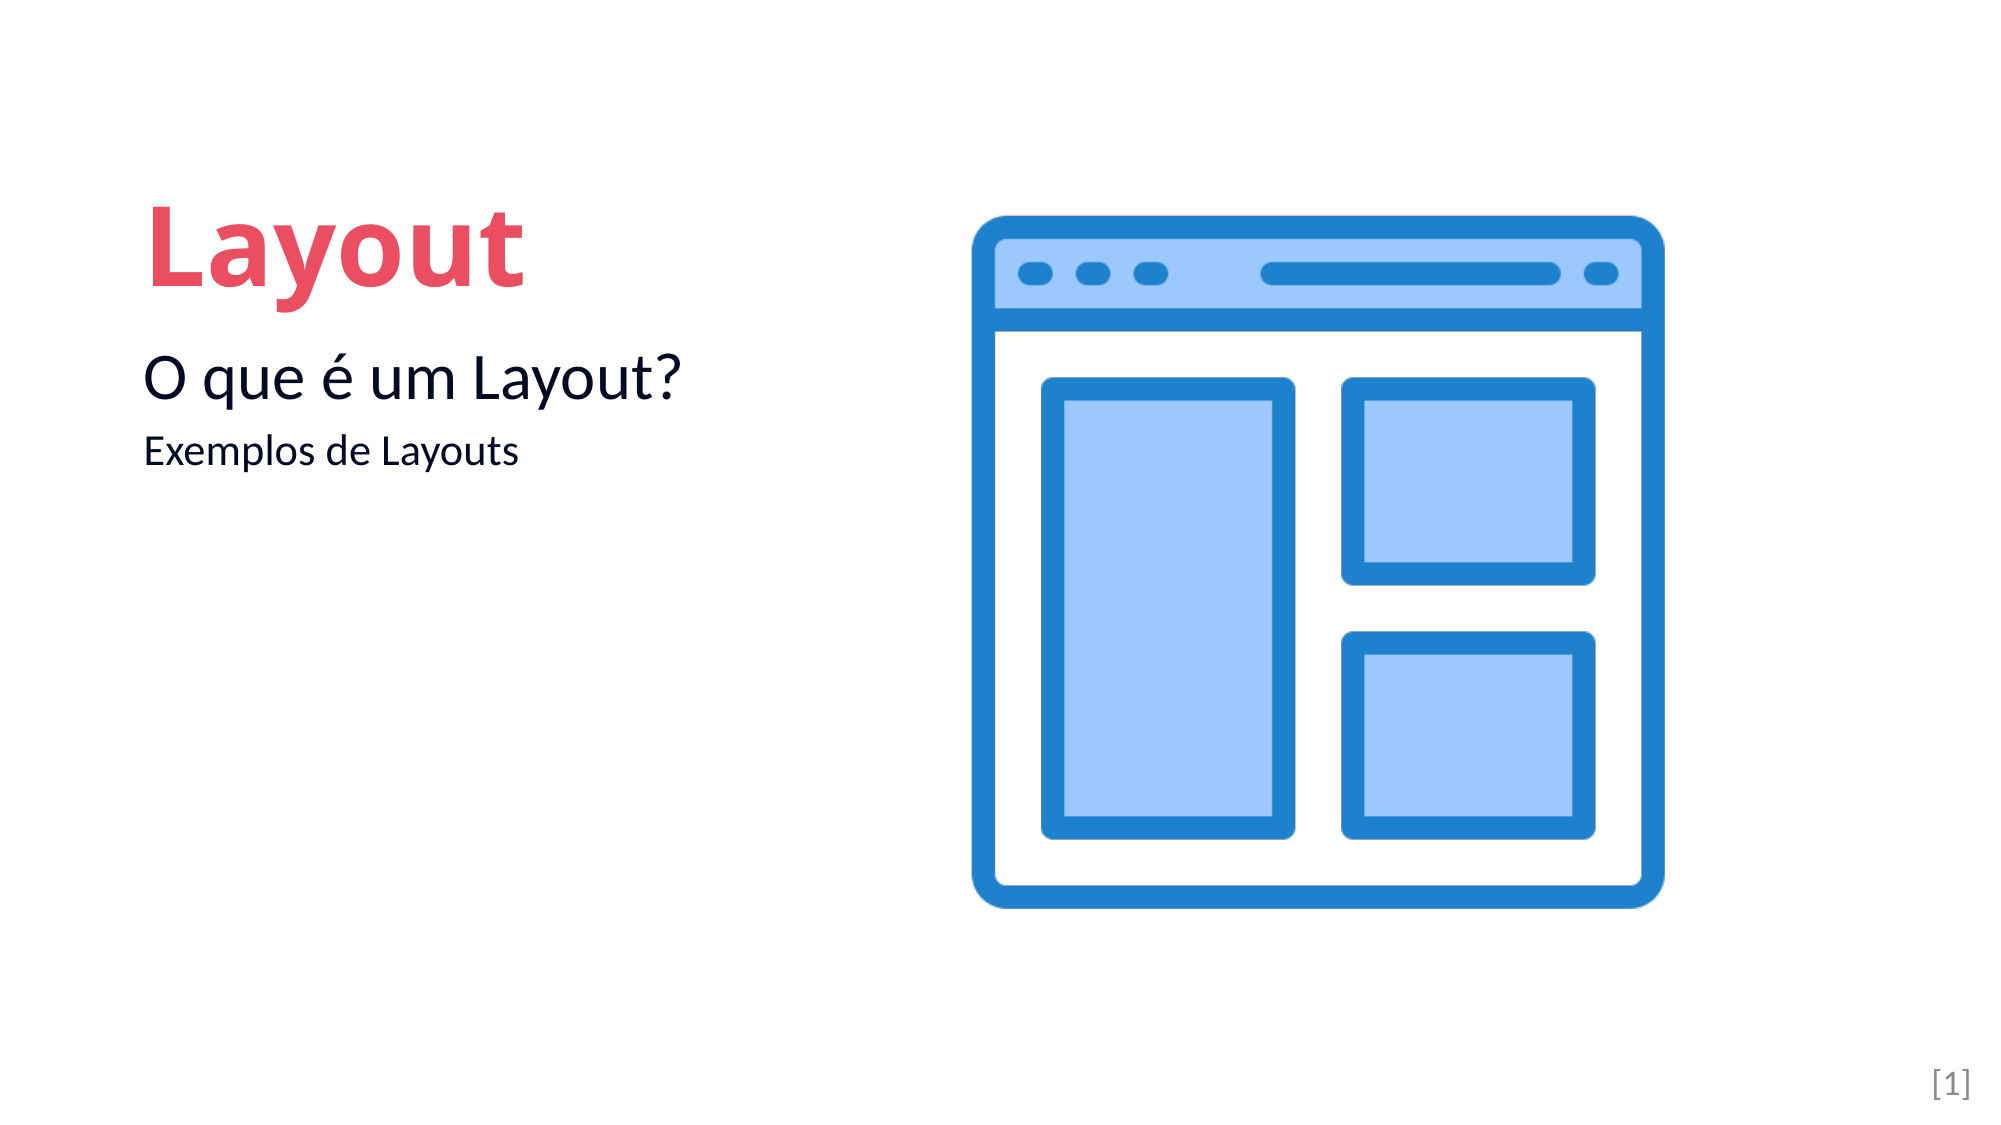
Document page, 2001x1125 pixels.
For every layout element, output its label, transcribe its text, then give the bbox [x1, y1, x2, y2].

text_box O que é um Layout? [123, 324, 760, 400]
picture [949, 193, 1688, 932]
text_box Layout [123, 139, 1878, 324]
slide_number [1] [1871, 1038, 1992, 1125]
text_box Exemplos de Layouts [123, 400, 760, 487]
